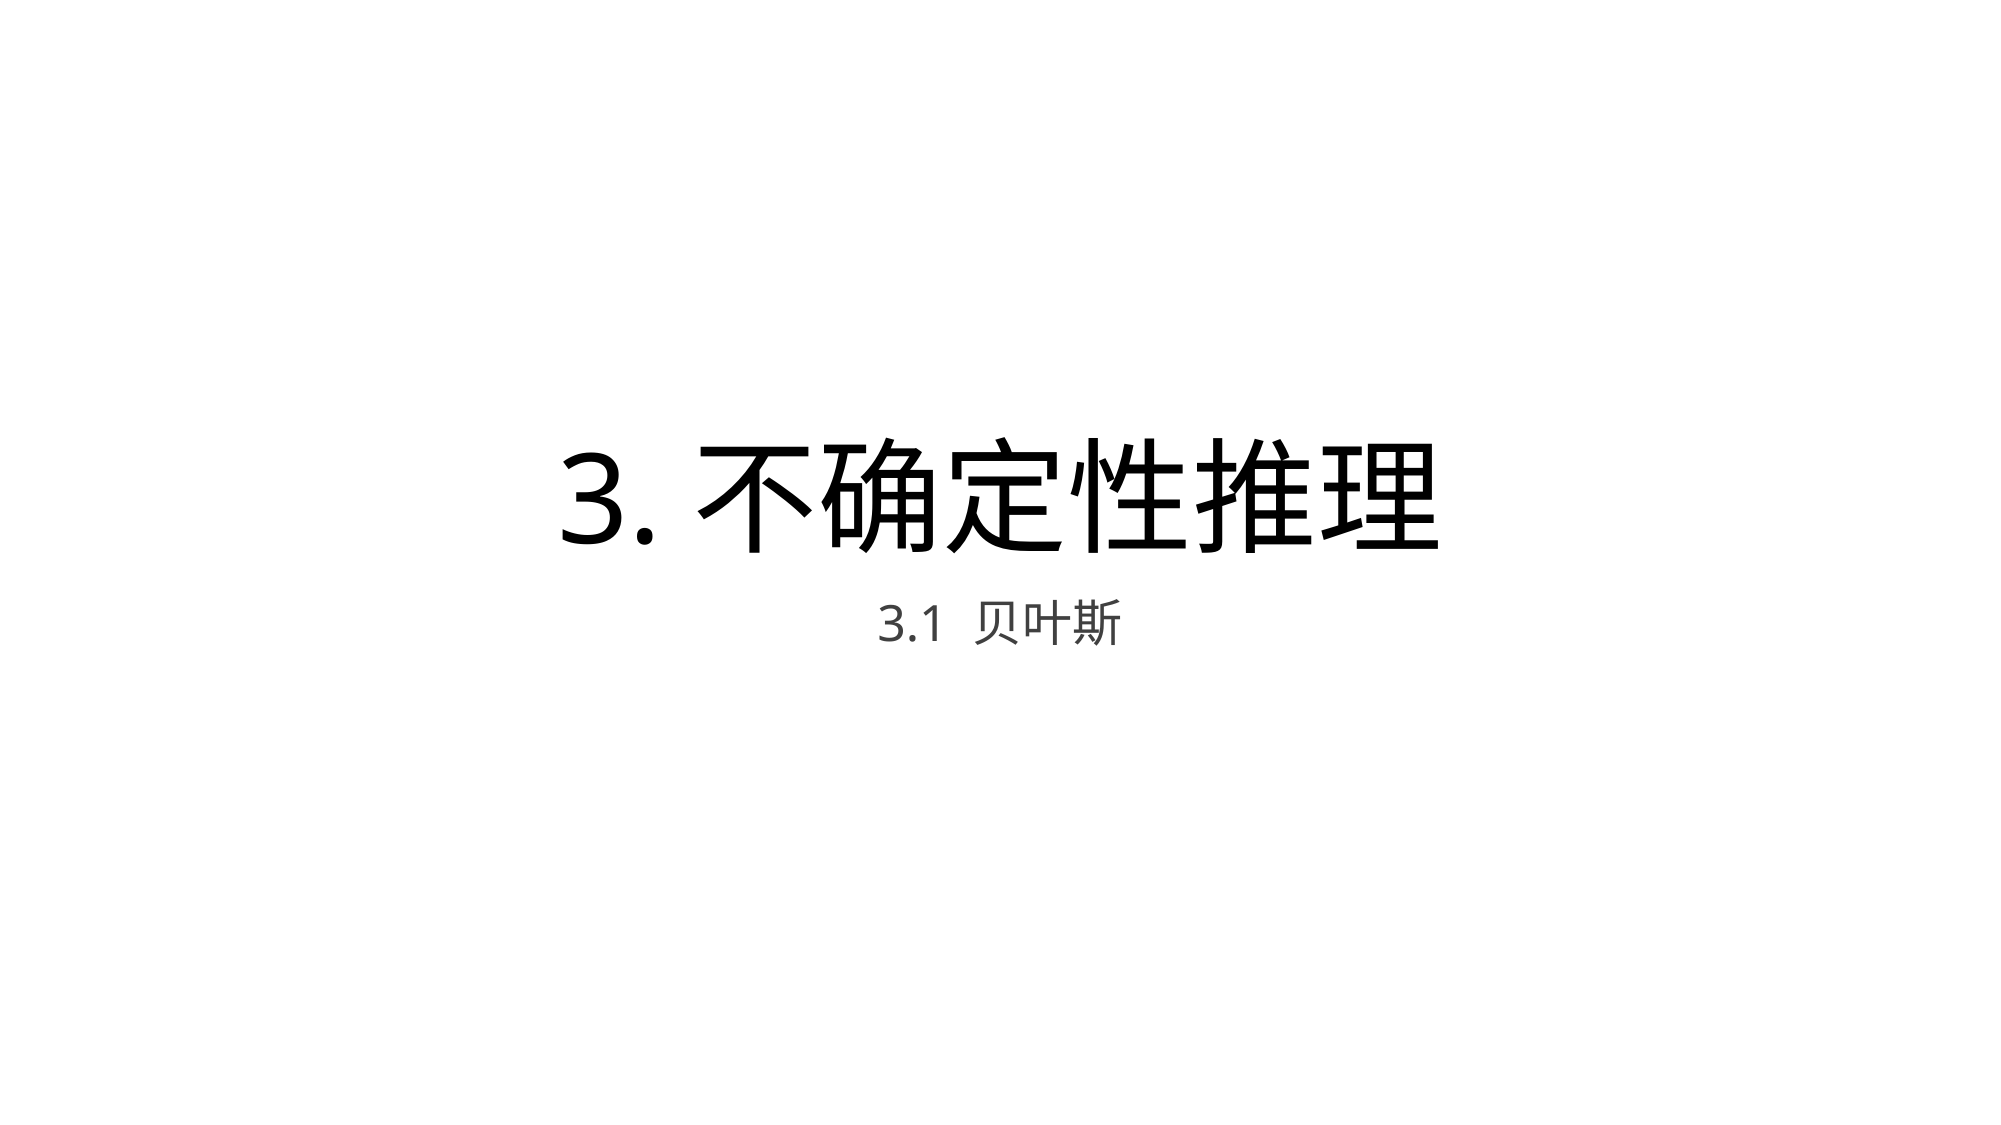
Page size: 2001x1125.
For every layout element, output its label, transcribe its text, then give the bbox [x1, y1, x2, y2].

subtitle 3.1 贝叶斯 [249, 590, 1750, 863]
title 3.不确定性推理 [249, 217, 1750, 576]
